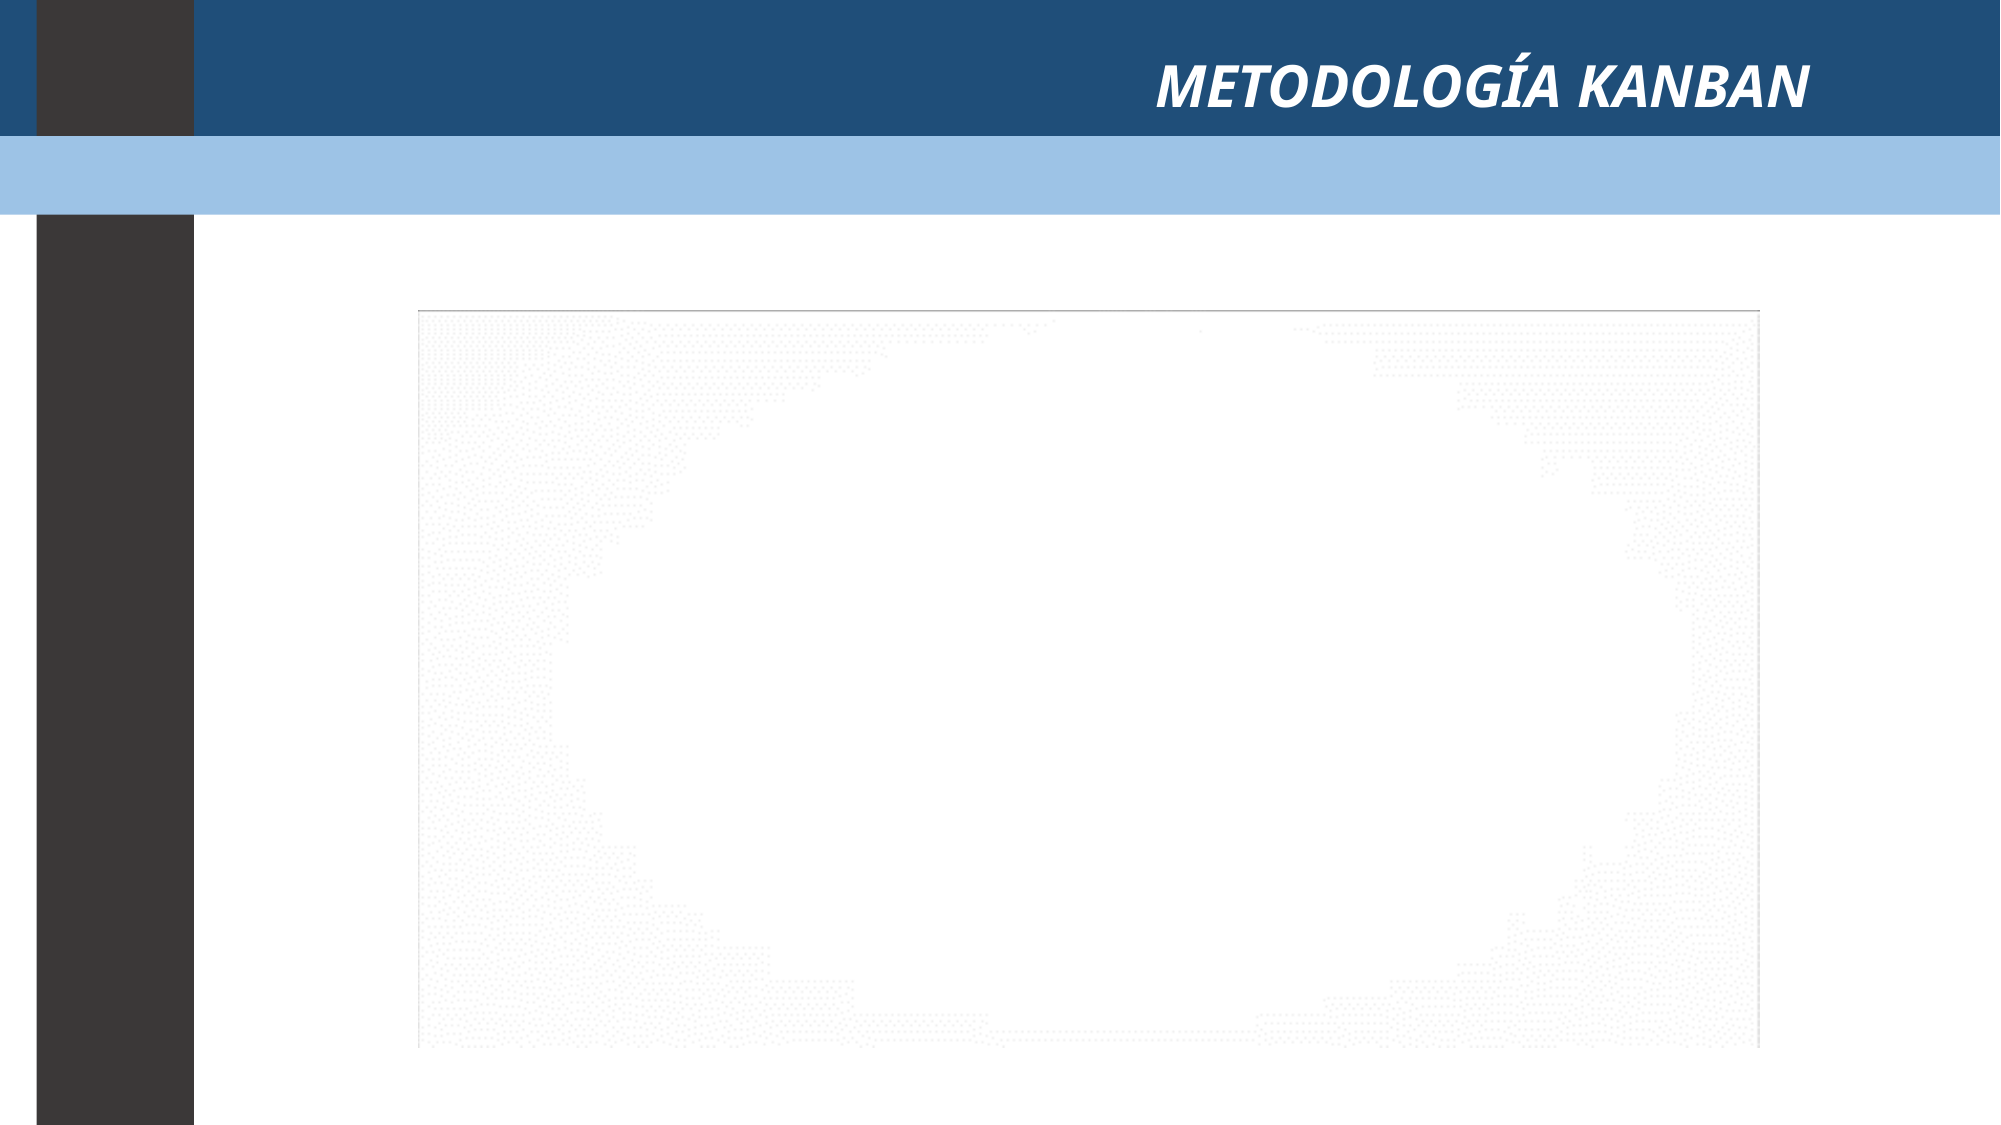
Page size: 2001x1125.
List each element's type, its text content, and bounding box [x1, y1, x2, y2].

text_box [0, 0, 36, 135]
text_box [417, 309, 1761, 1049]
text_box [0, 135, 2000, 216]
text_box [36, 216, 195, 1125]
title METODOLOGÍA KANBAN [1140, 41, 1964, 135]
text_box [195, 0, 2000, 135]
text_box [36, 0, 195, 135]
